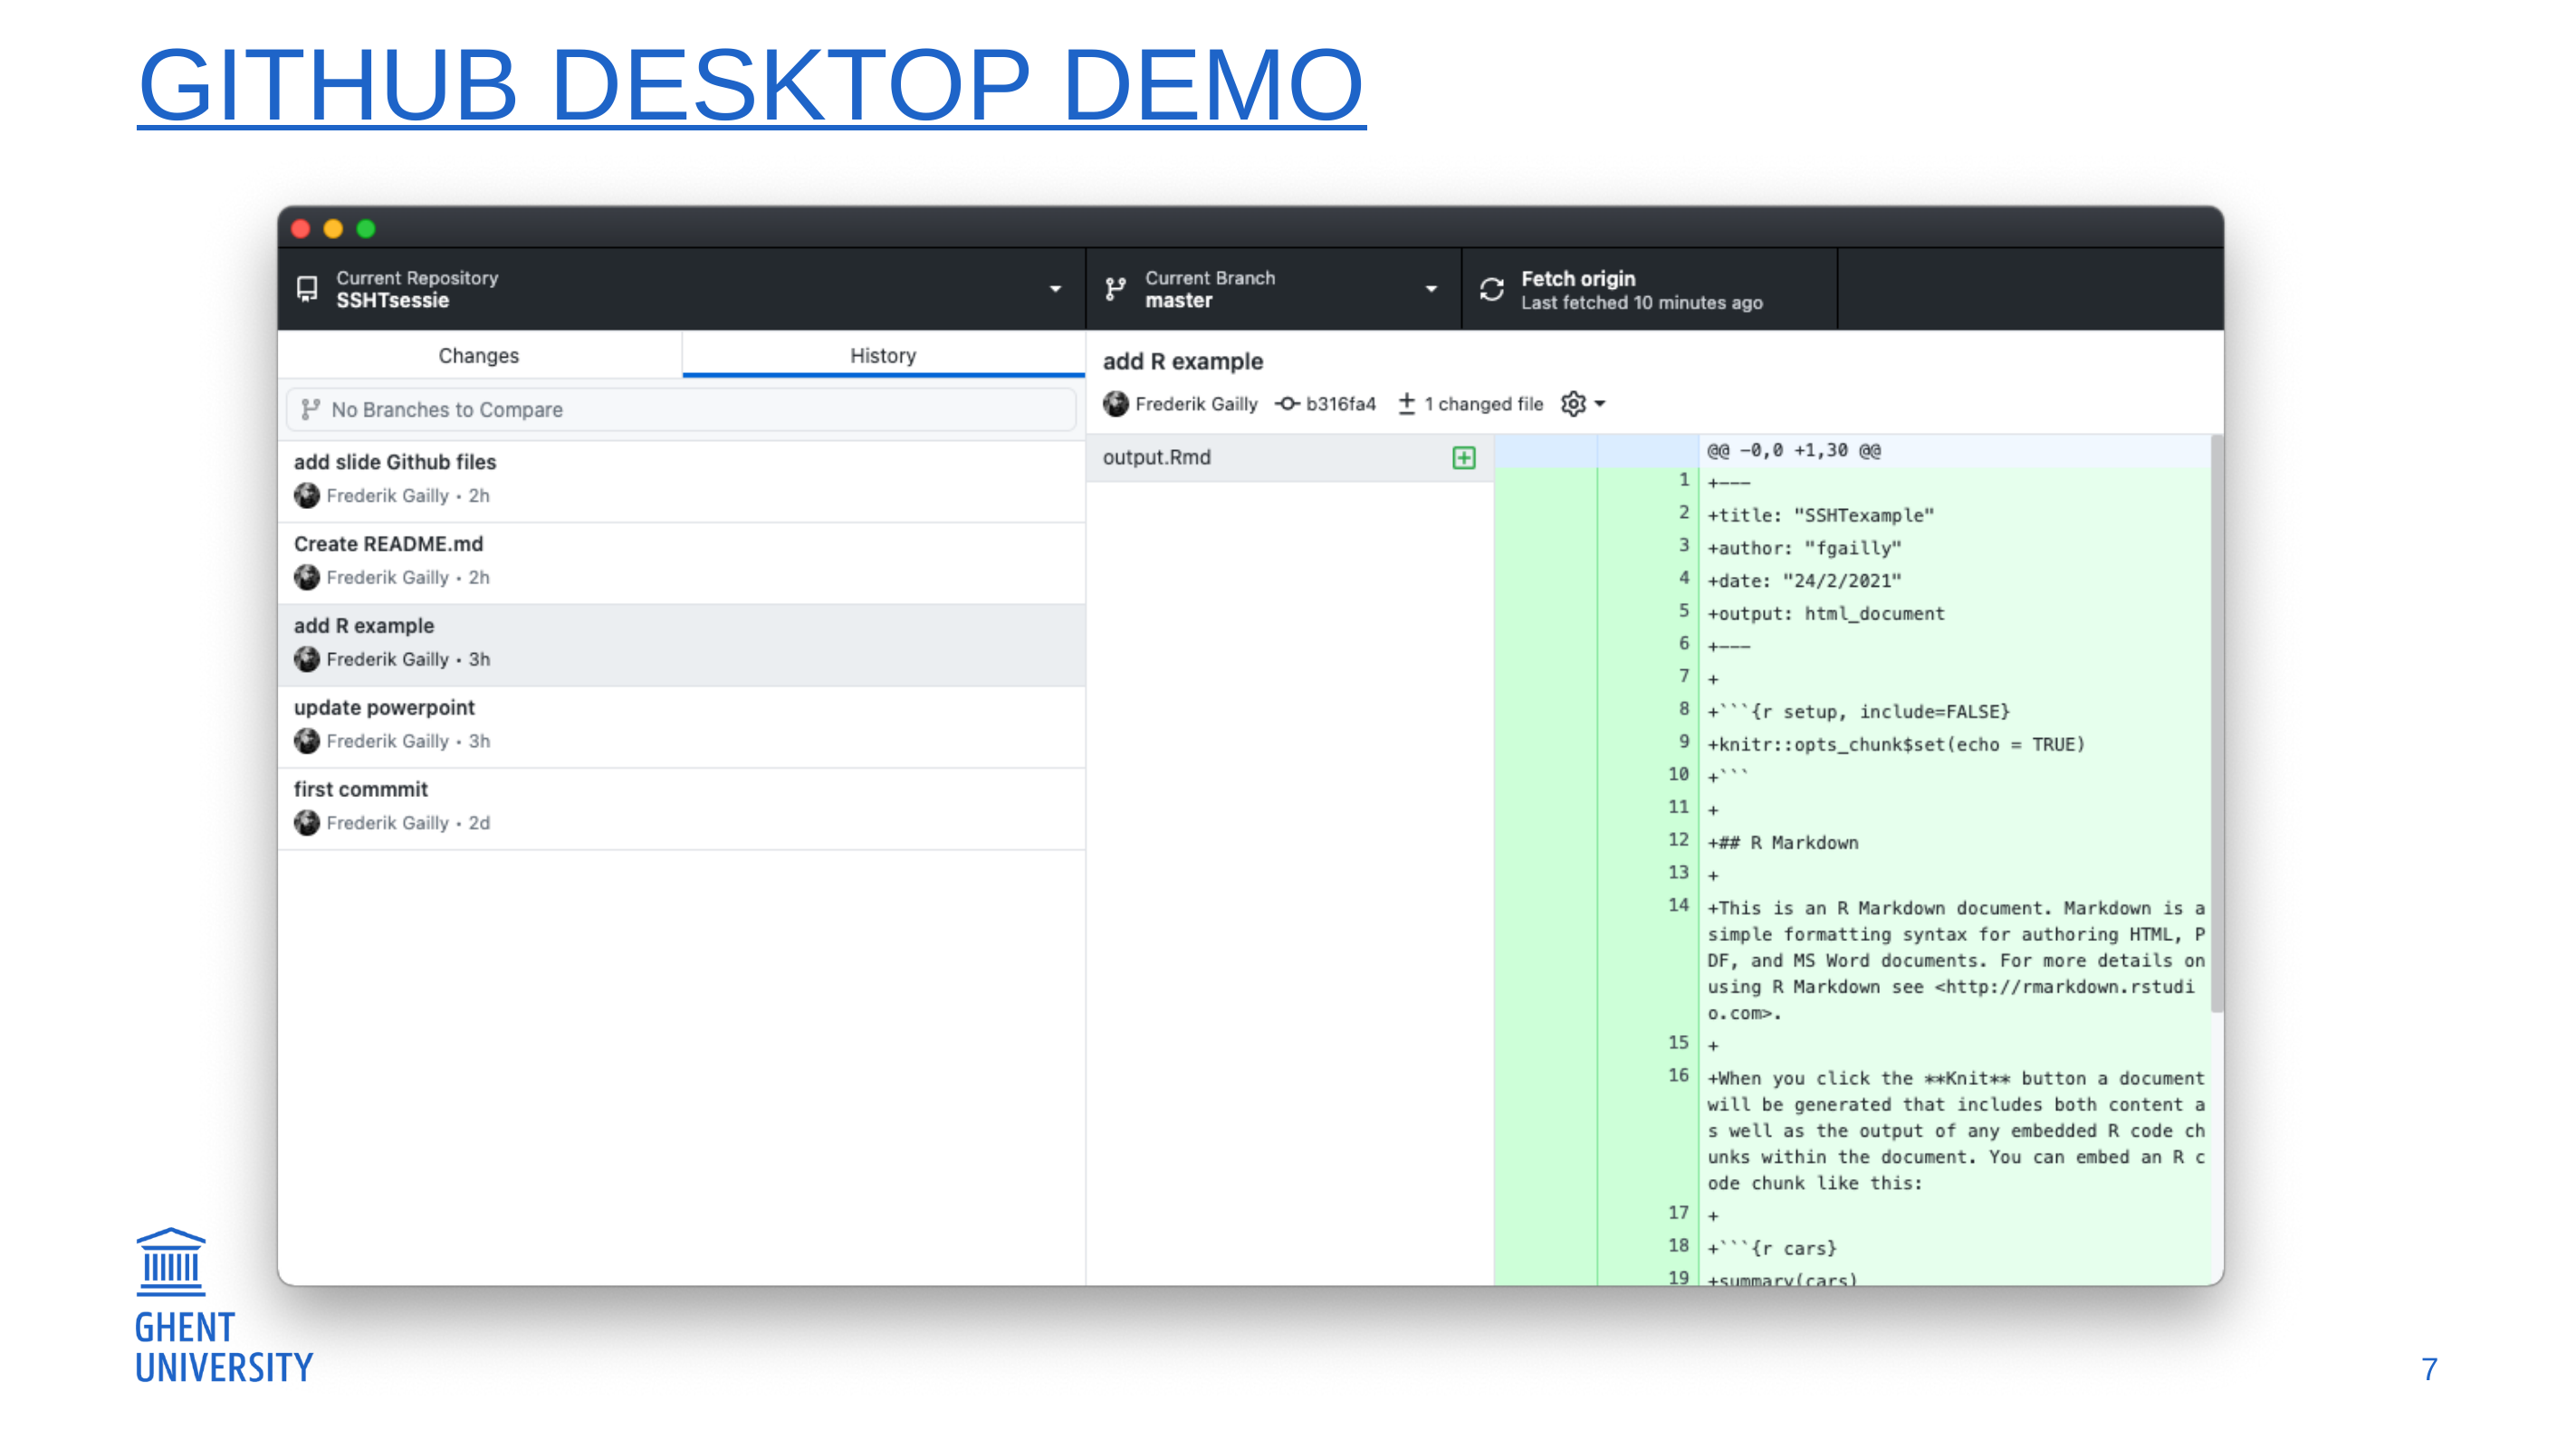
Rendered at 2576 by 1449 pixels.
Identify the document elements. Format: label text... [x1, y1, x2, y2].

picture [68, 144, 2316, 1449]
slide_number 7 [2316, 1329, 2453, 1407]
title GITHuB Desktop Demo [123, 20, 2456, 149]
